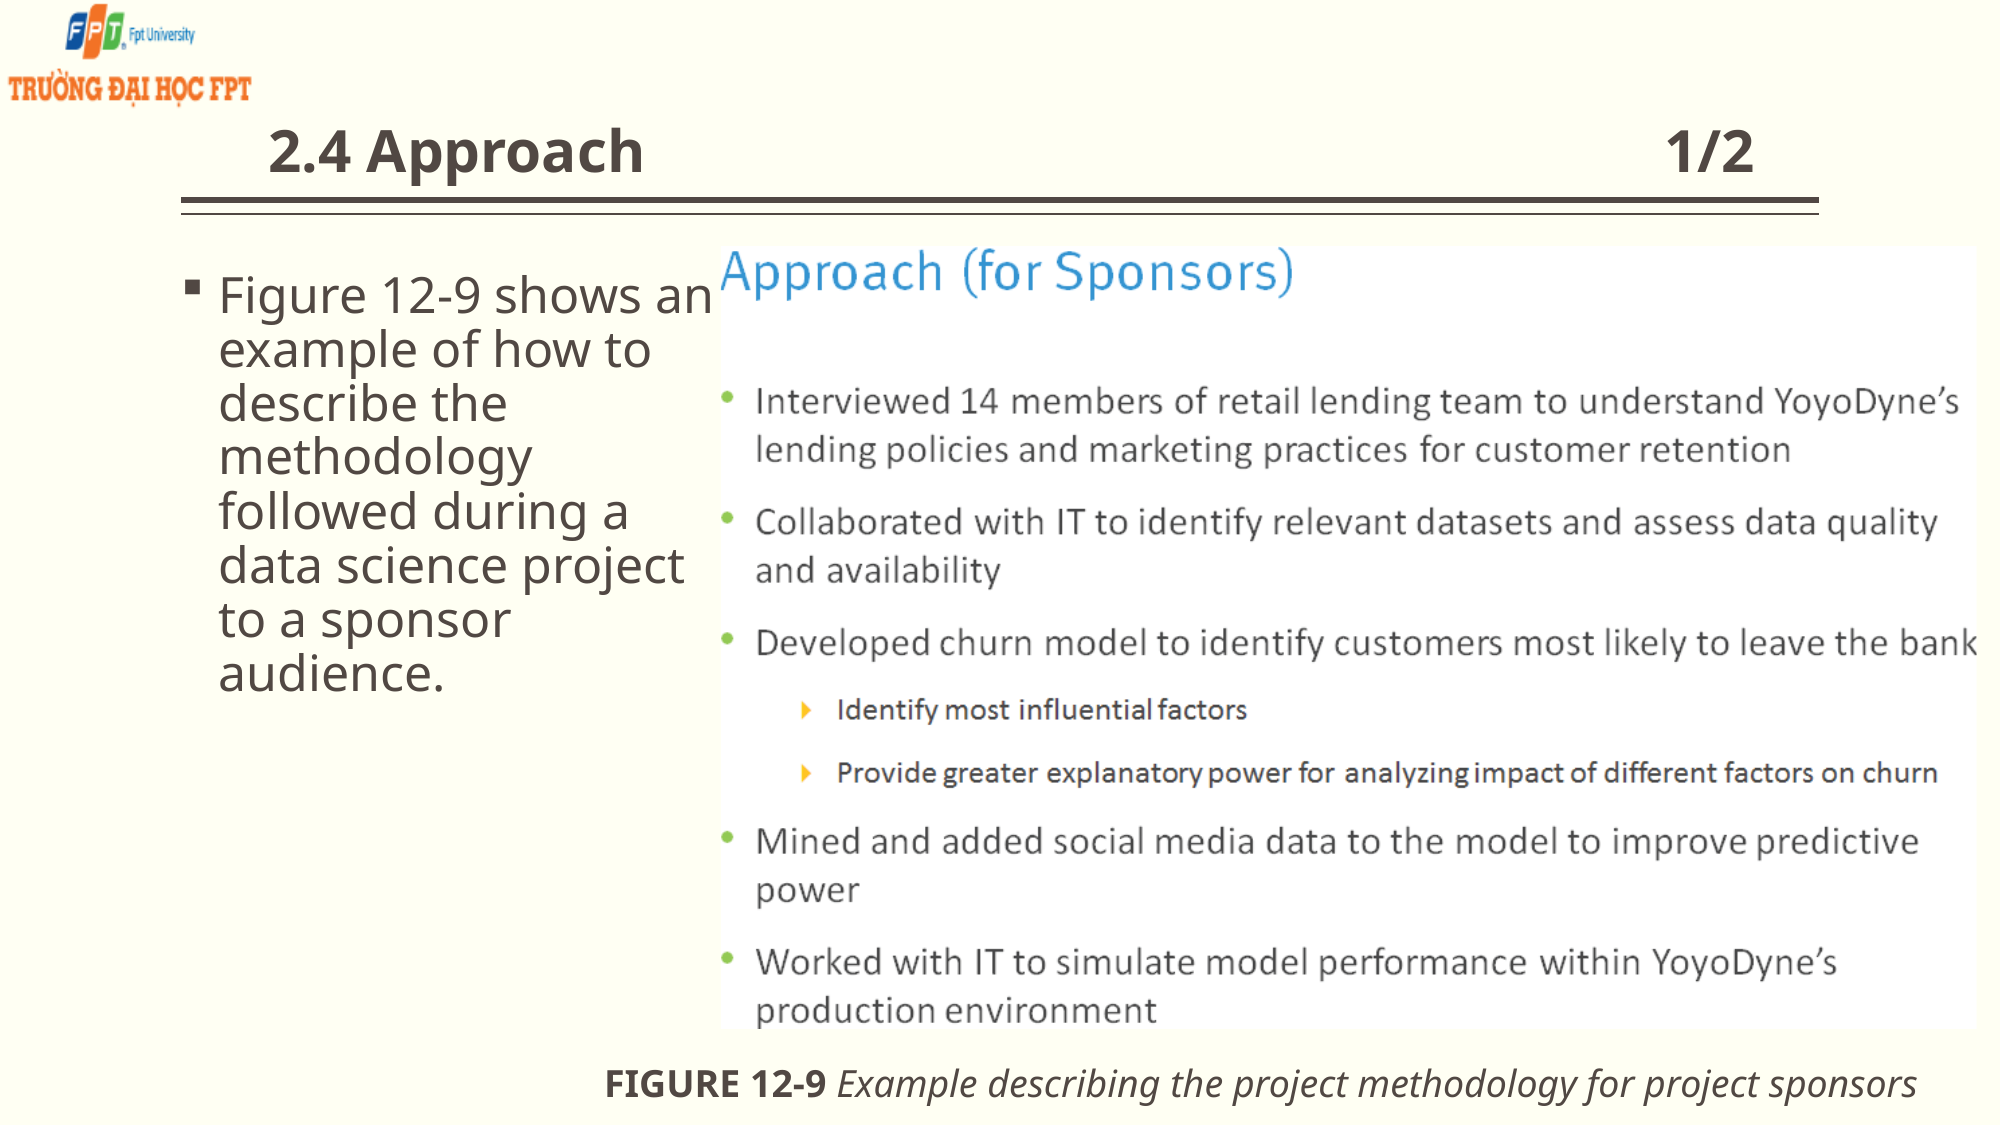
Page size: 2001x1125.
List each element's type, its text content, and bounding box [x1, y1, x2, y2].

list Figure 12-9 shows an example of how to describe the methodology followed during a data science project to a sponsor audience. [181, 262, 714, 1013]
picture [0, 0, 272, 121]
picture [720, 246, 1977, 1029]
text_box FIGURE 12-9 Example describing the project methodology for project sponsors [589, 1052, 1935, 1112]
title 2.4 Approach 1/2 [268, 12, 1819, 193]
